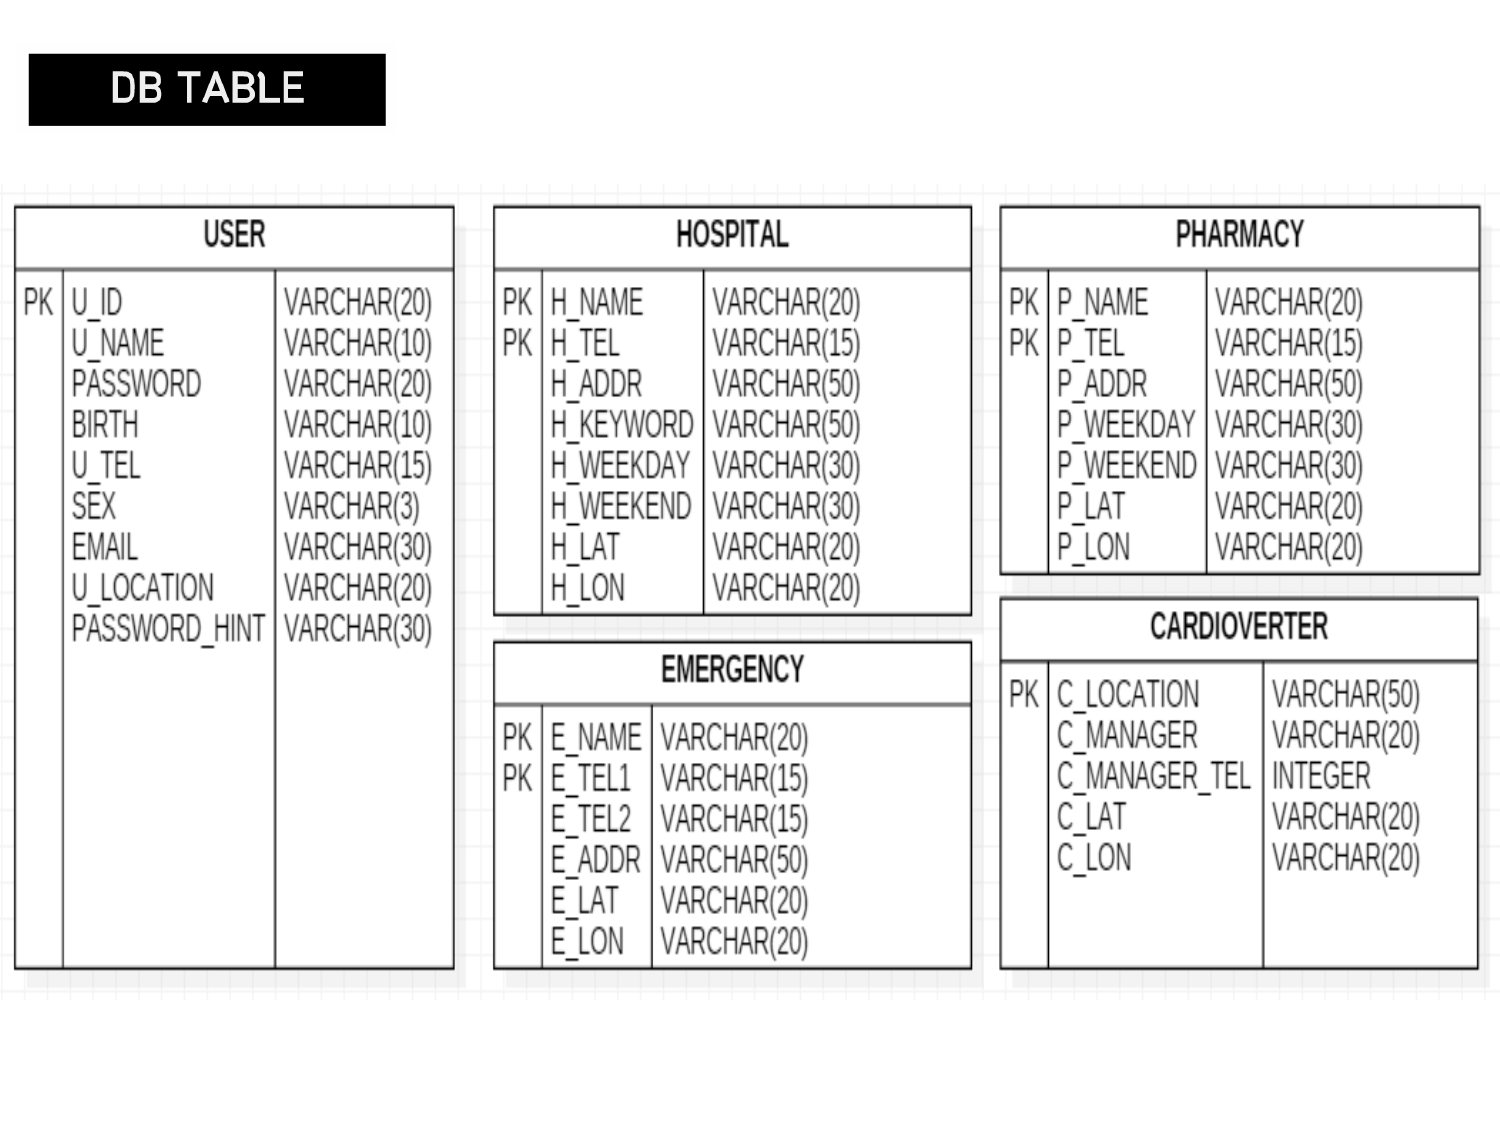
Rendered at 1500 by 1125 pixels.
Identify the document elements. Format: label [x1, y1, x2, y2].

picture [17, 42, 396, 134]
picture [0, 184, 1500, 1000]
